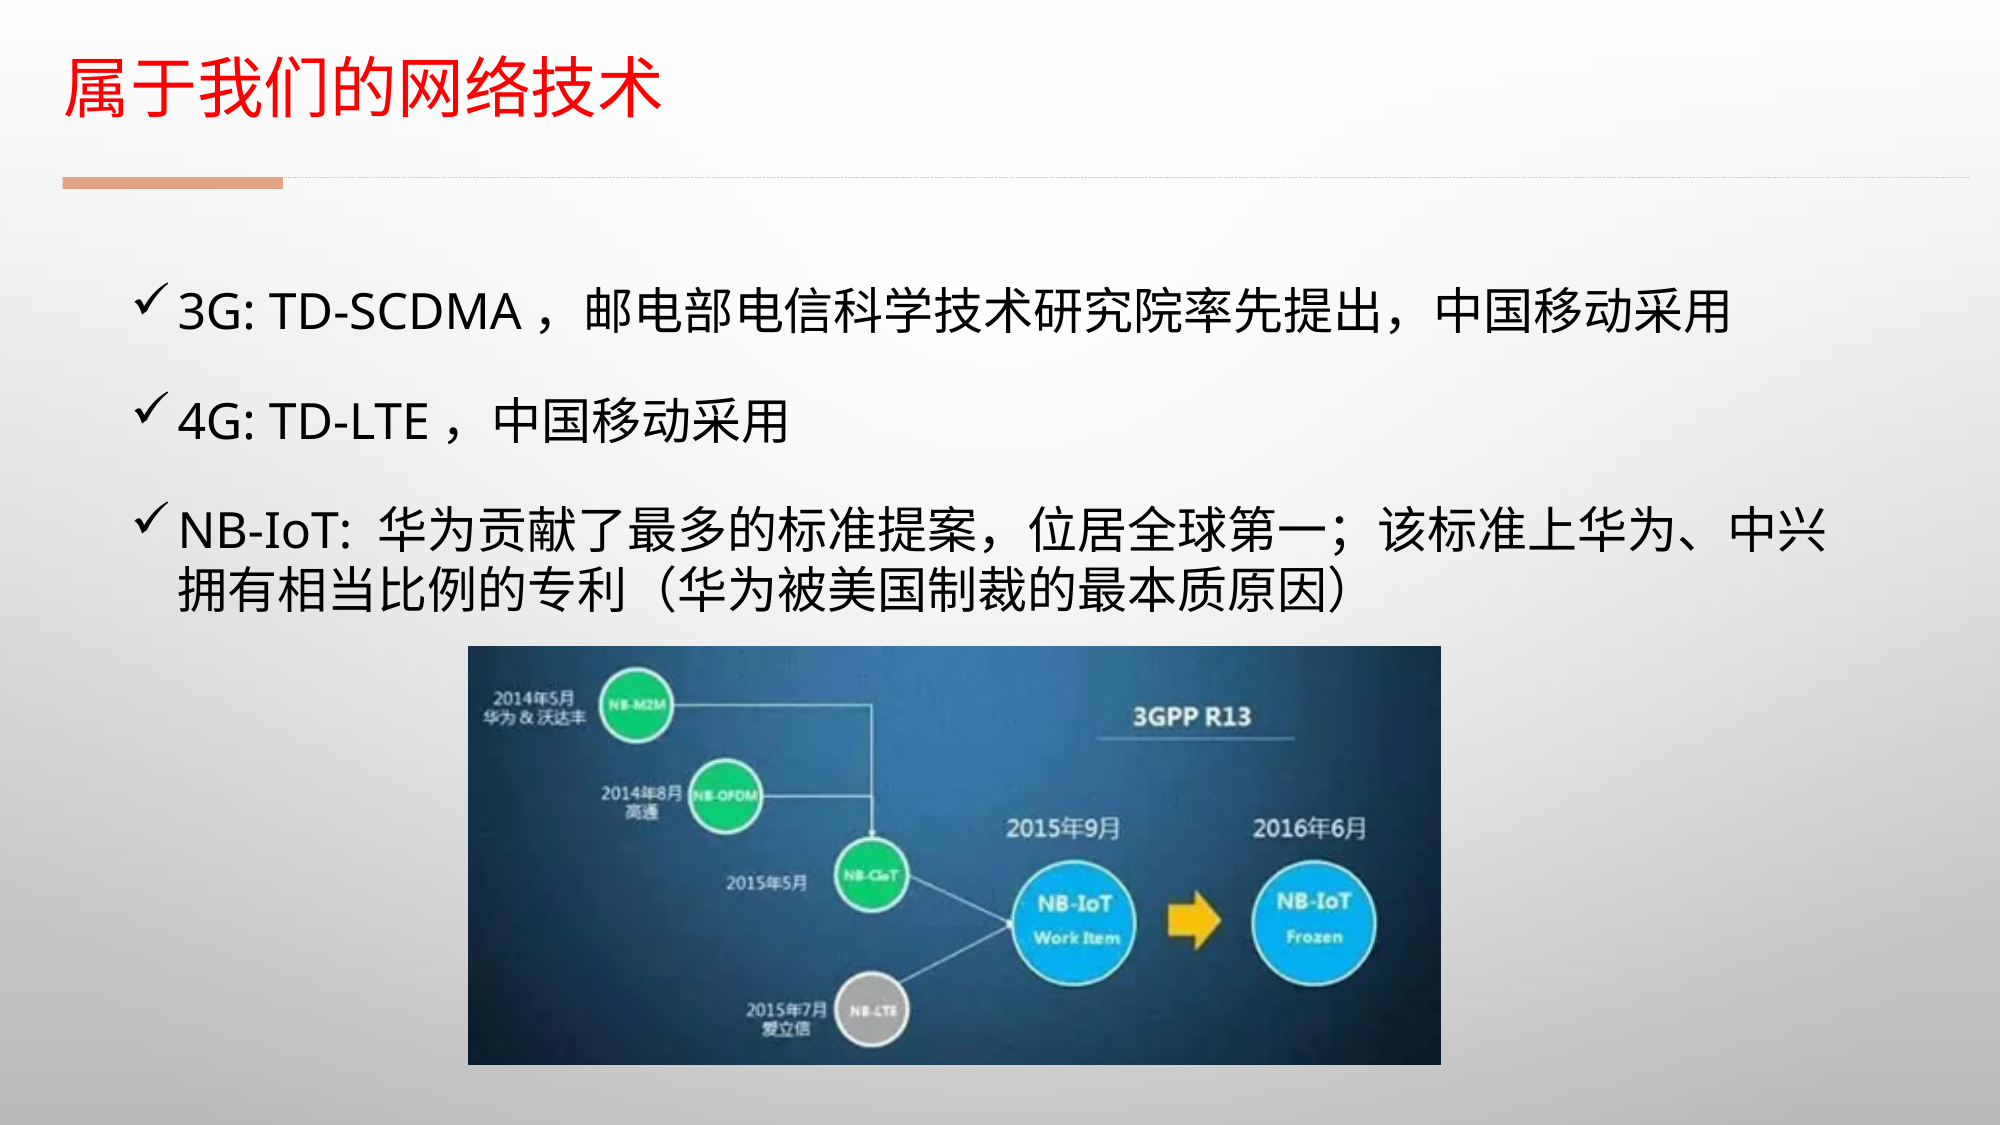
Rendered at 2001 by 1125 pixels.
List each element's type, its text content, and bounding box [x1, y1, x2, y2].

picture [0, 0, 2000, 1125]
title 属于我们的网络技术 [48, 31, 1758, 150]
text_box 3G: TD-SCDMA，邮电部电信科学技术研究院率先提出，中国移动采用 4G: TD-LTE，中国移动采用 NB-IoT: 华为贡献了最多的标准提案，位居全球第一；该标准上华为、中兴拥有相当比例的专利（华为被美国制裁的最本质原因） [115, 271, 1891, 627]
